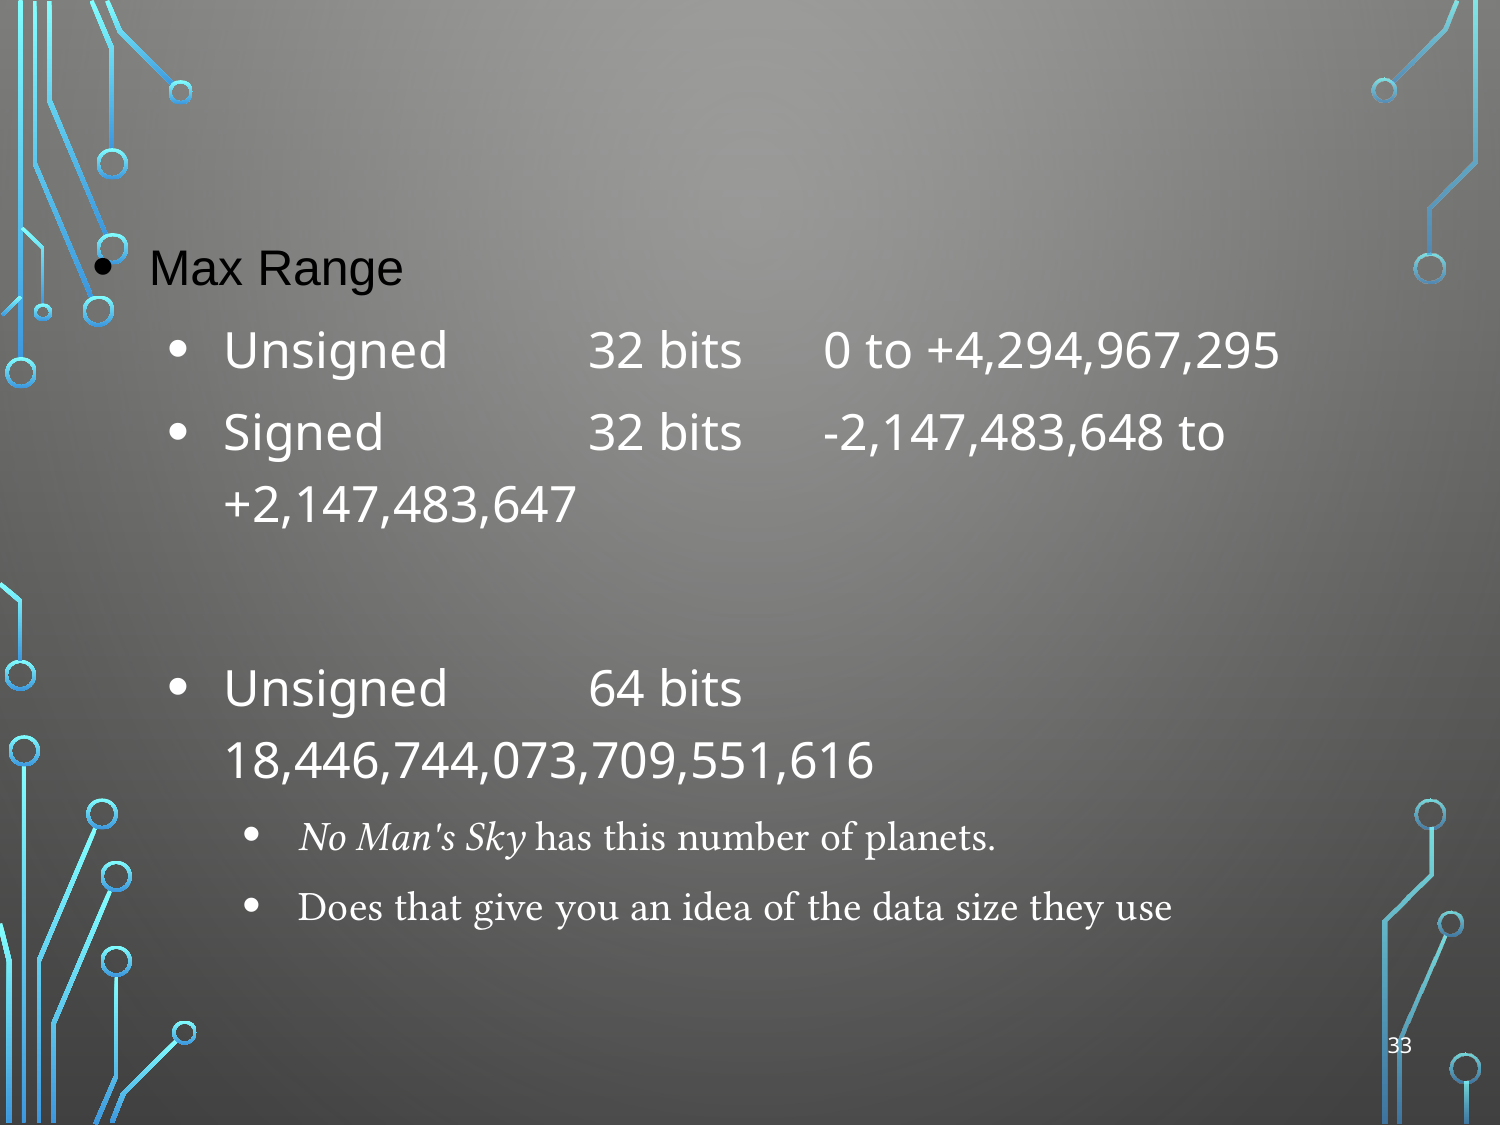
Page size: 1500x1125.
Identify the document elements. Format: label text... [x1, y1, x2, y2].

list Max Range Unsigned 32 bits 0 to +4,294,967,295 Signed 32 bits -2,147,483,648 to +2,147,483,647 Unsigned 64 bits 18,446,744,073,709,551,616 No Man's Sky has this number of planets. Does that give you an idea of the data size they use [77, 216, 1448, 975]
slide_number 33 [1077, 1016, 1428, 1077]
